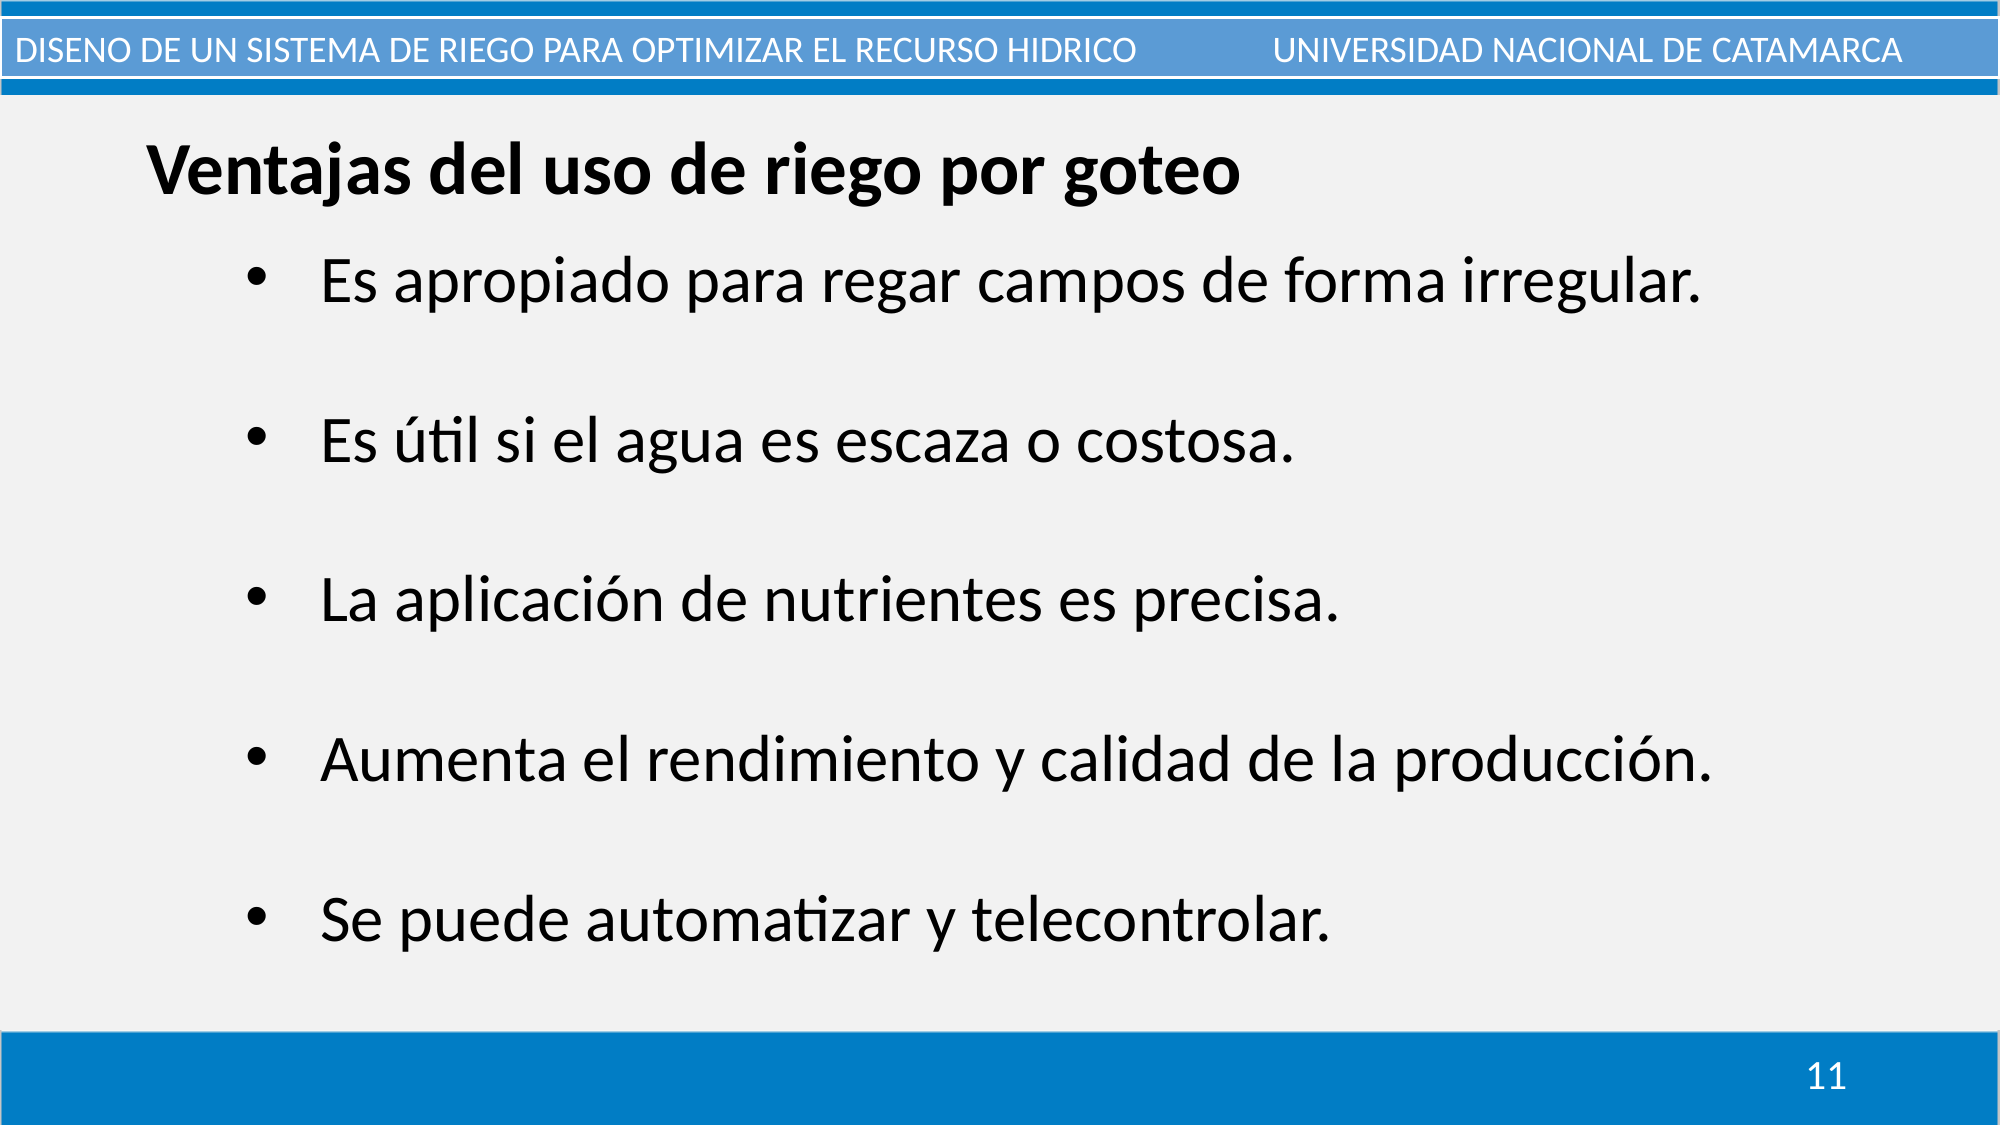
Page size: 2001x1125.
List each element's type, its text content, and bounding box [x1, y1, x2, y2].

picture [0, 0, 2000, 95]
picture [0, 1030, 2000, 1125]
text_box Ventajas del uso de riego por goteo [131, 112, 1258, 217]
text_box Es apropiado para regar campos de forma irregular. Es útil si el agua es escaza o costosa. La aplicación de nutrientes es precisa. Aumenta el rendimiento y calidad de la producción. Se puede automatizar y telecontrolar. [230, 228, 1730, 963]
